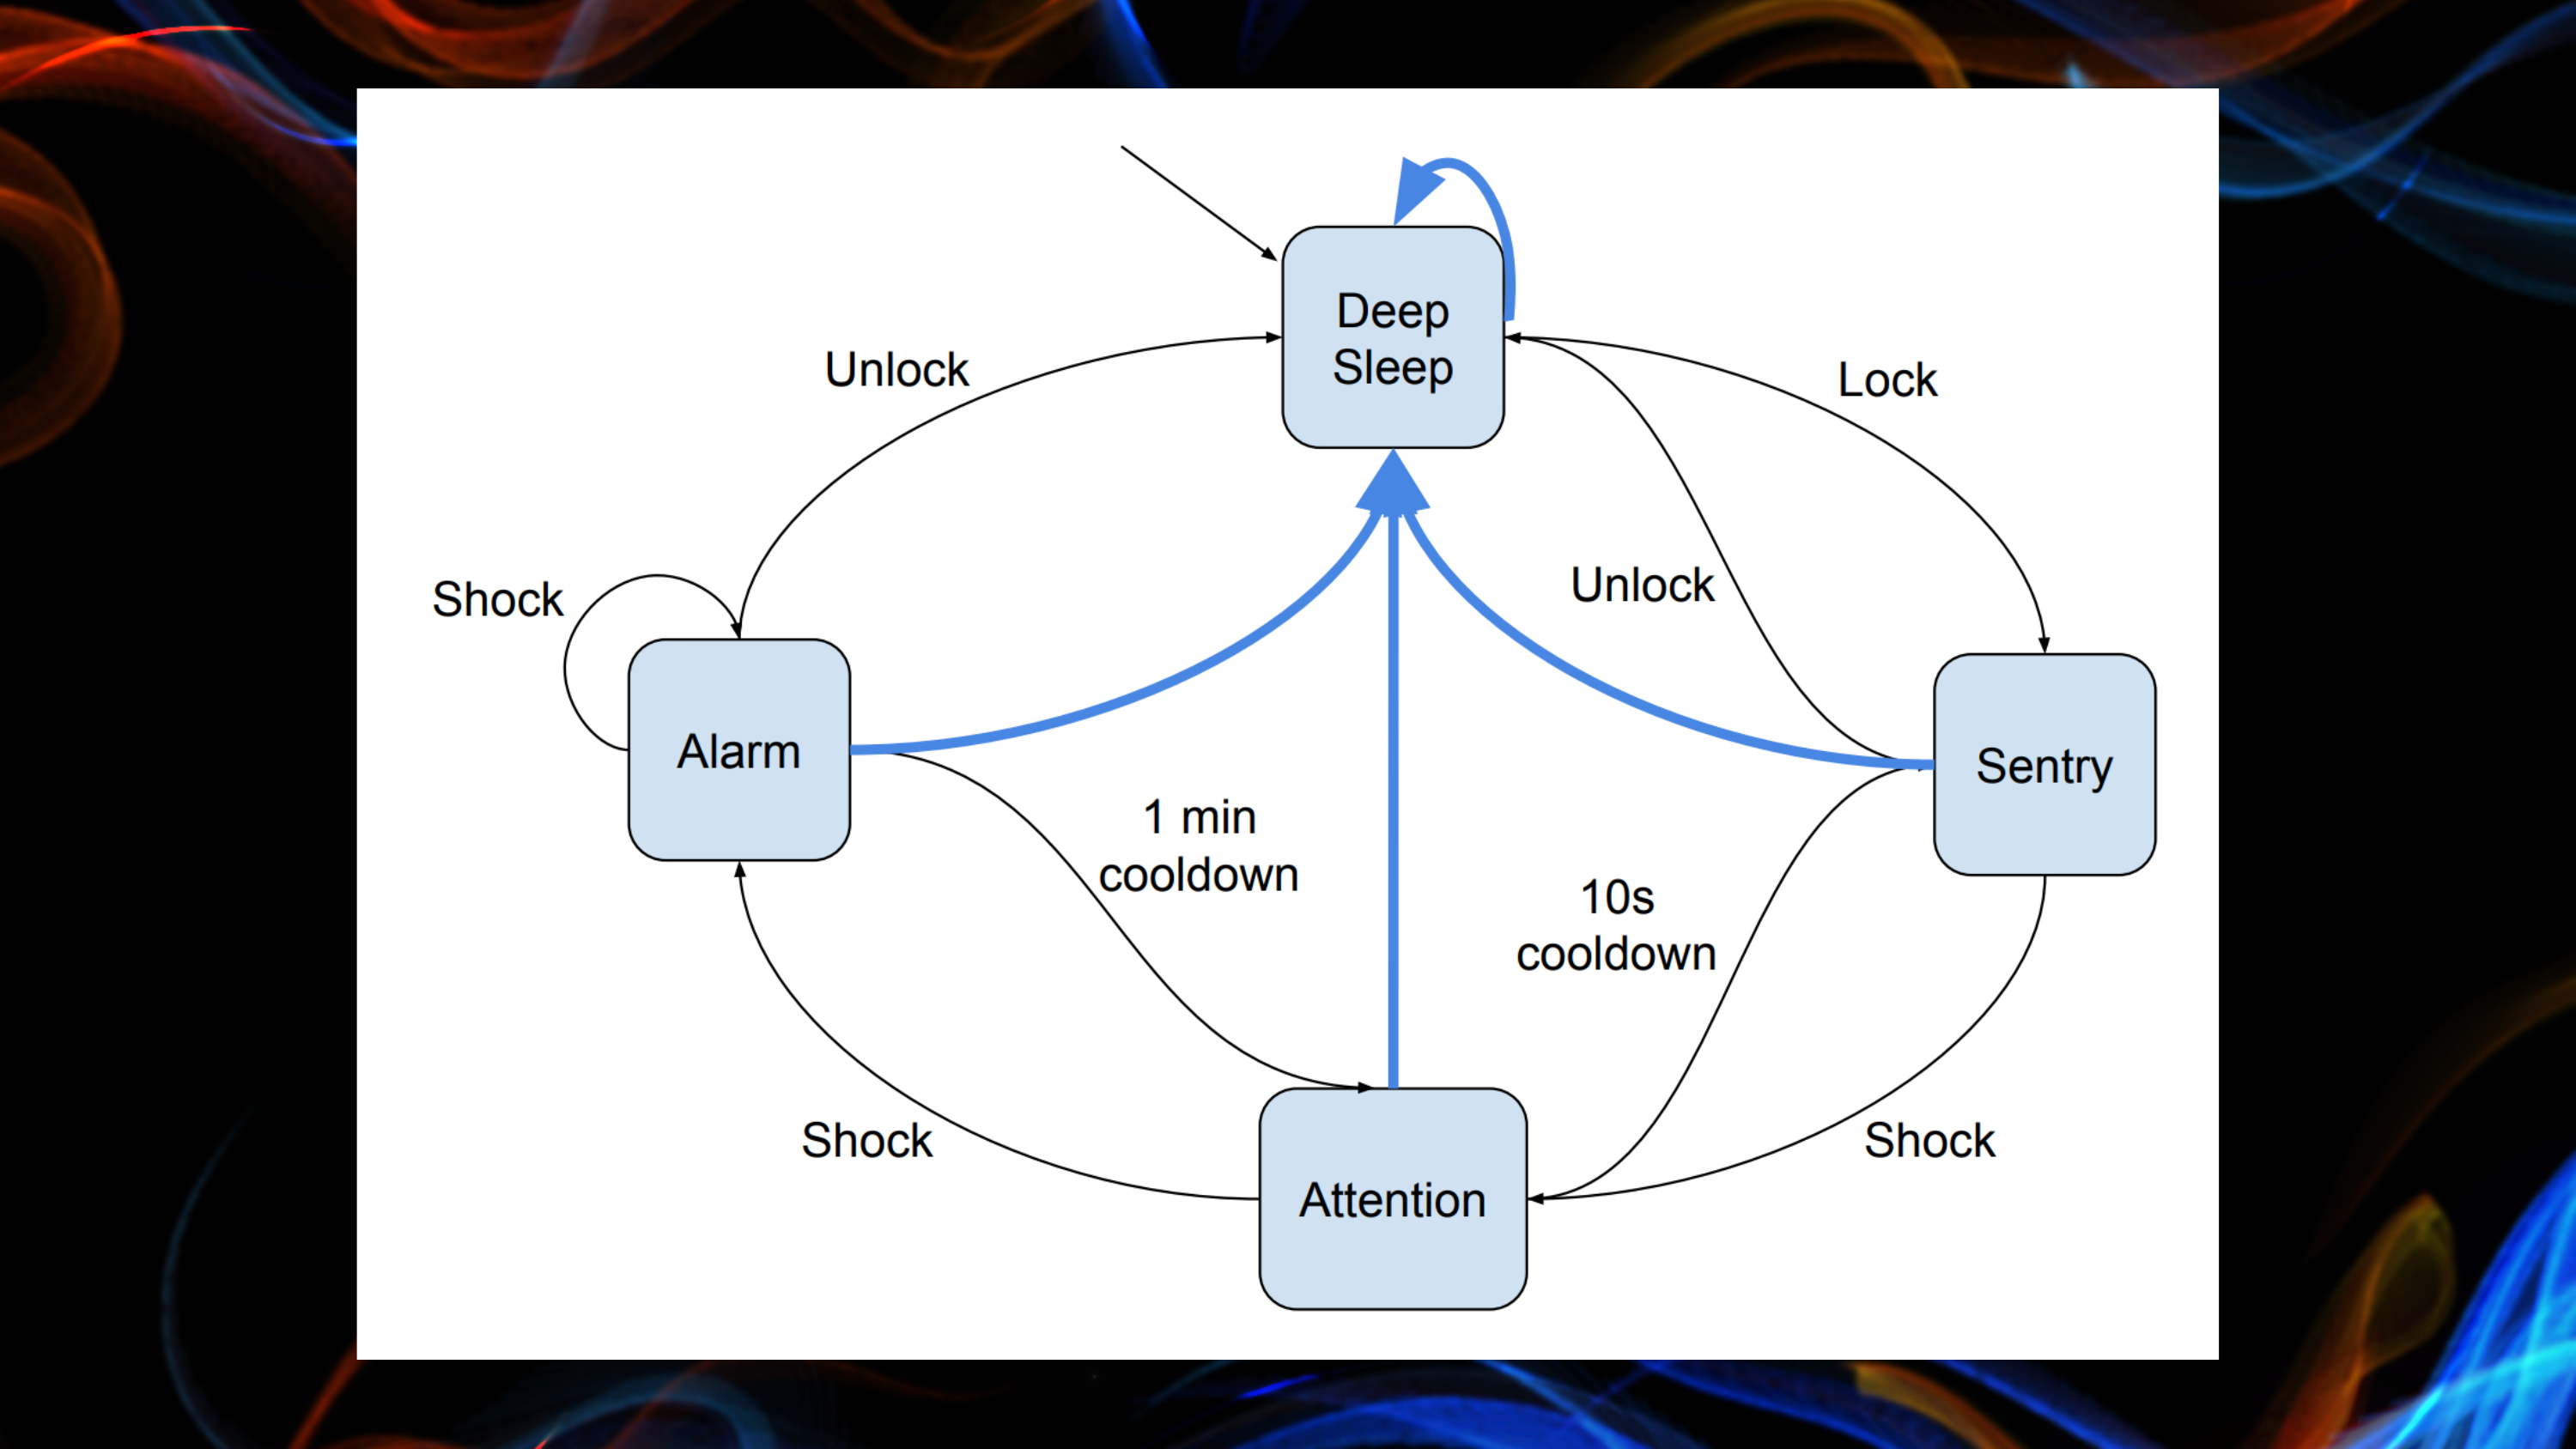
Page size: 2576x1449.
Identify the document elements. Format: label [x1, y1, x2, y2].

text_box [0, 0, 2576, 1449]
text_box [356, 88, 2220, 1360]
